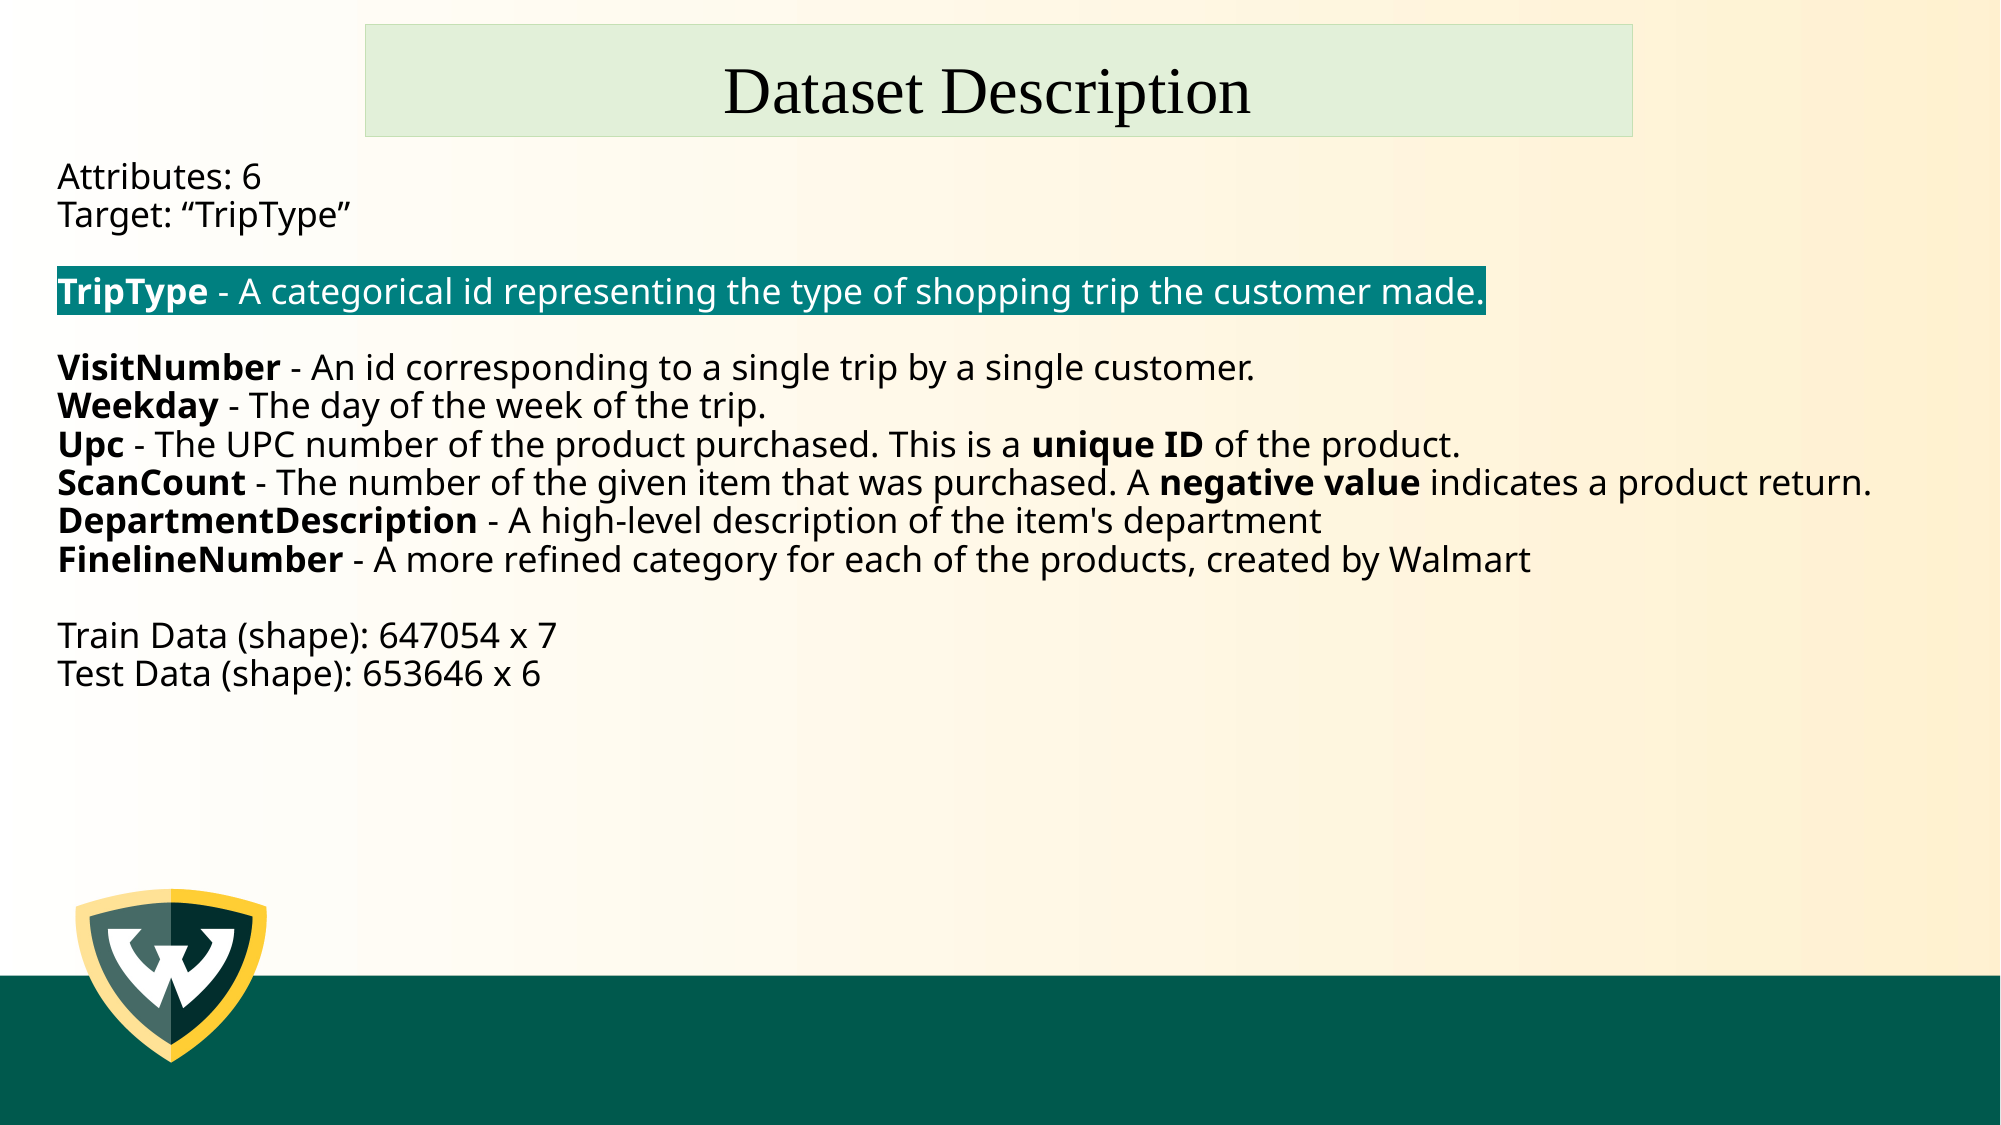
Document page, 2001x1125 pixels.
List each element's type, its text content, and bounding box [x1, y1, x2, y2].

text_box Dataset Description [365, 24, 1633, 137]
picture [0, 0, 2001, 1125]
title Attributes: 6 Target: “TripType” TripType - A categorical id representing the type of shopping trip the customer made. VisitNumber - An id corresponding to a single trip by a single customer. Weekday - The day of the week of the trip. Upc - The UPC number of the product purchased. This is a unique ID of the product. ScanCount - The number of the given item that was purchased. A negative value indicates a product return. DepartmentDescription - A high-level description of the item's department FinelineNumber - A more refined category for each of the products, created by Walmart Train Data (shape): 647054 x 7 Test Data (shape): 653646 x 6 [42, 24, 1956, 864]
